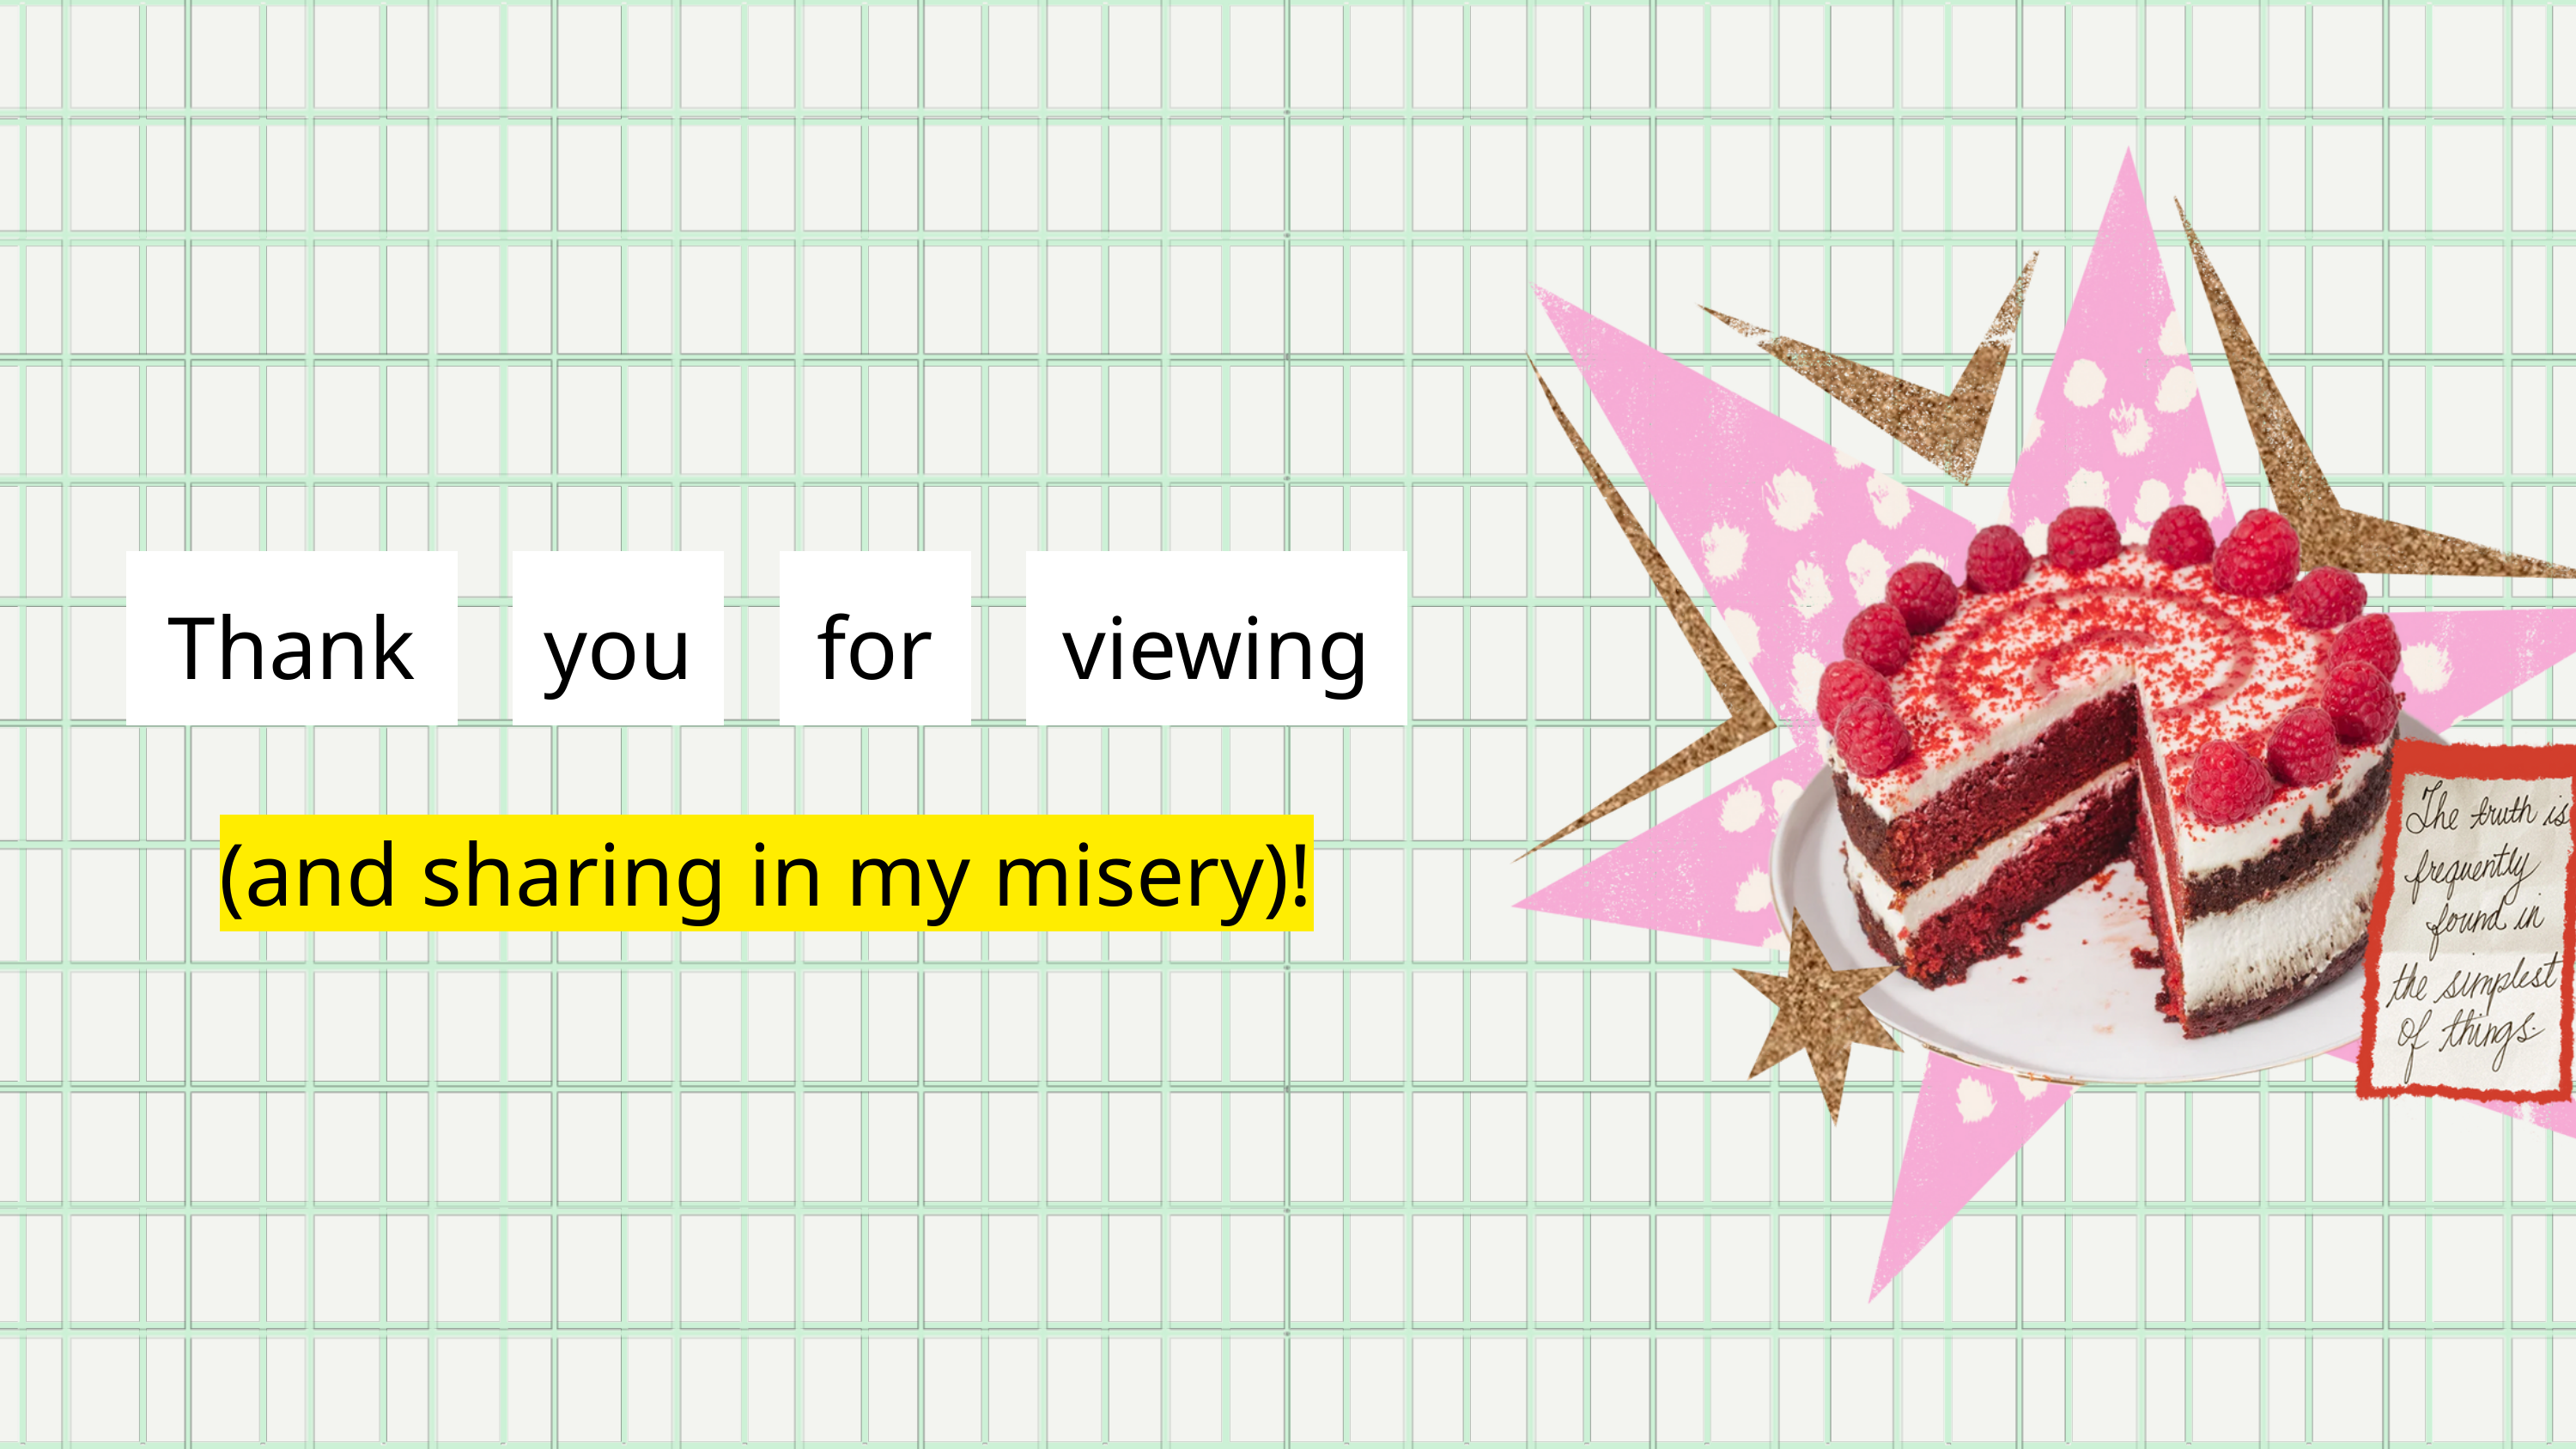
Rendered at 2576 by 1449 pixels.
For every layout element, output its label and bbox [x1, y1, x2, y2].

text_box [0, 0, 2576, 1449]
